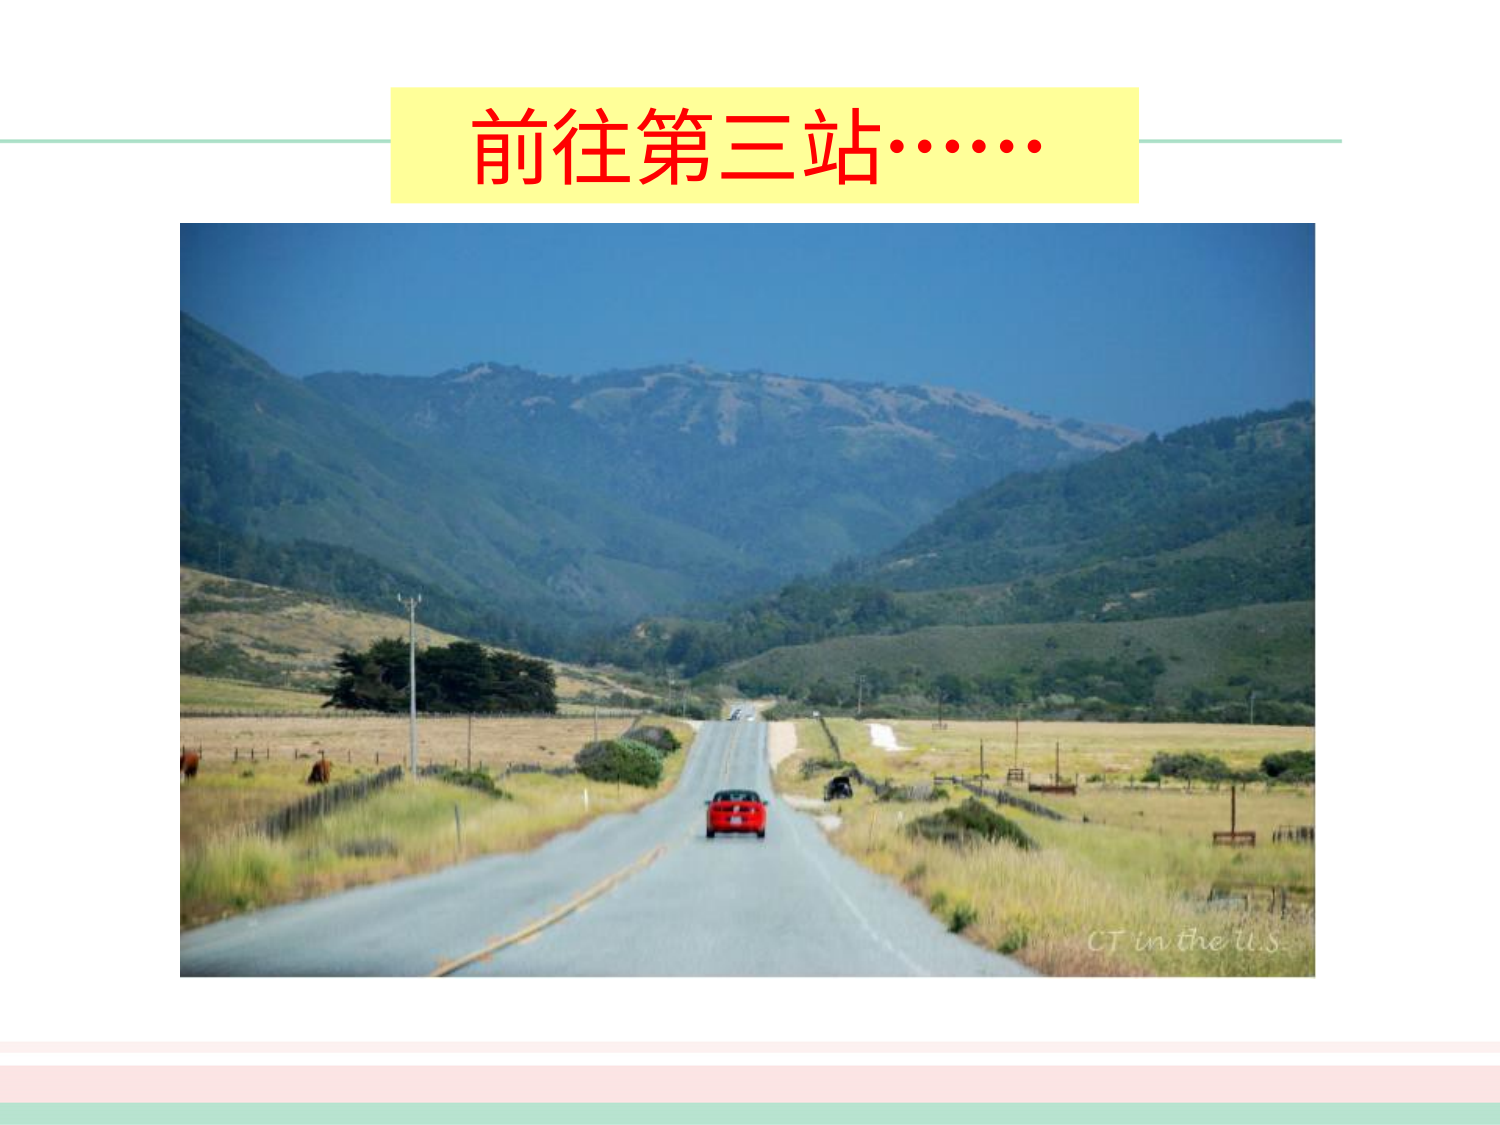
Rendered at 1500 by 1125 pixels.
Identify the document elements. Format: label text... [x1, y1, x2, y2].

picture [0, 0, 1500, 1125]
text_box 前往第三站…… [466, 94, 1064, 196]
